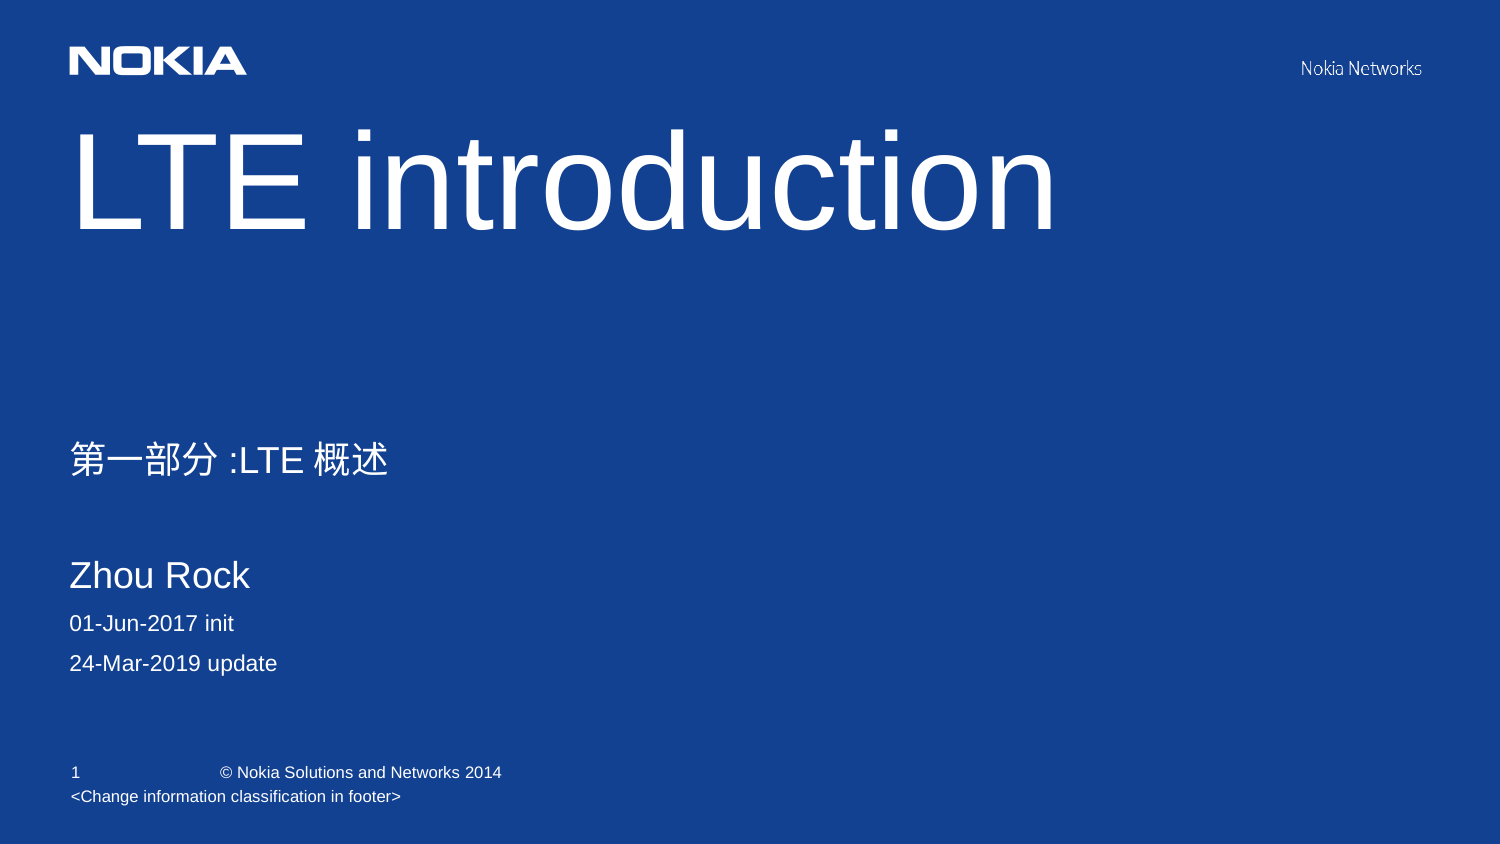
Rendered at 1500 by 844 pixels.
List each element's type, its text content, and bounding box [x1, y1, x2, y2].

list 第一部分:LTE概述 Zhou Rock 01-Jun-2017 init 24-Mar-2019 update [69, 435, 1422, 715]
picture [1188, 49, 1434, 91]
list LTE introduction [69, 92, 1422, 435]
footer <Change information classification in footer> [70, 785, 899, 806]
picture [29, 6, 287, 115]
